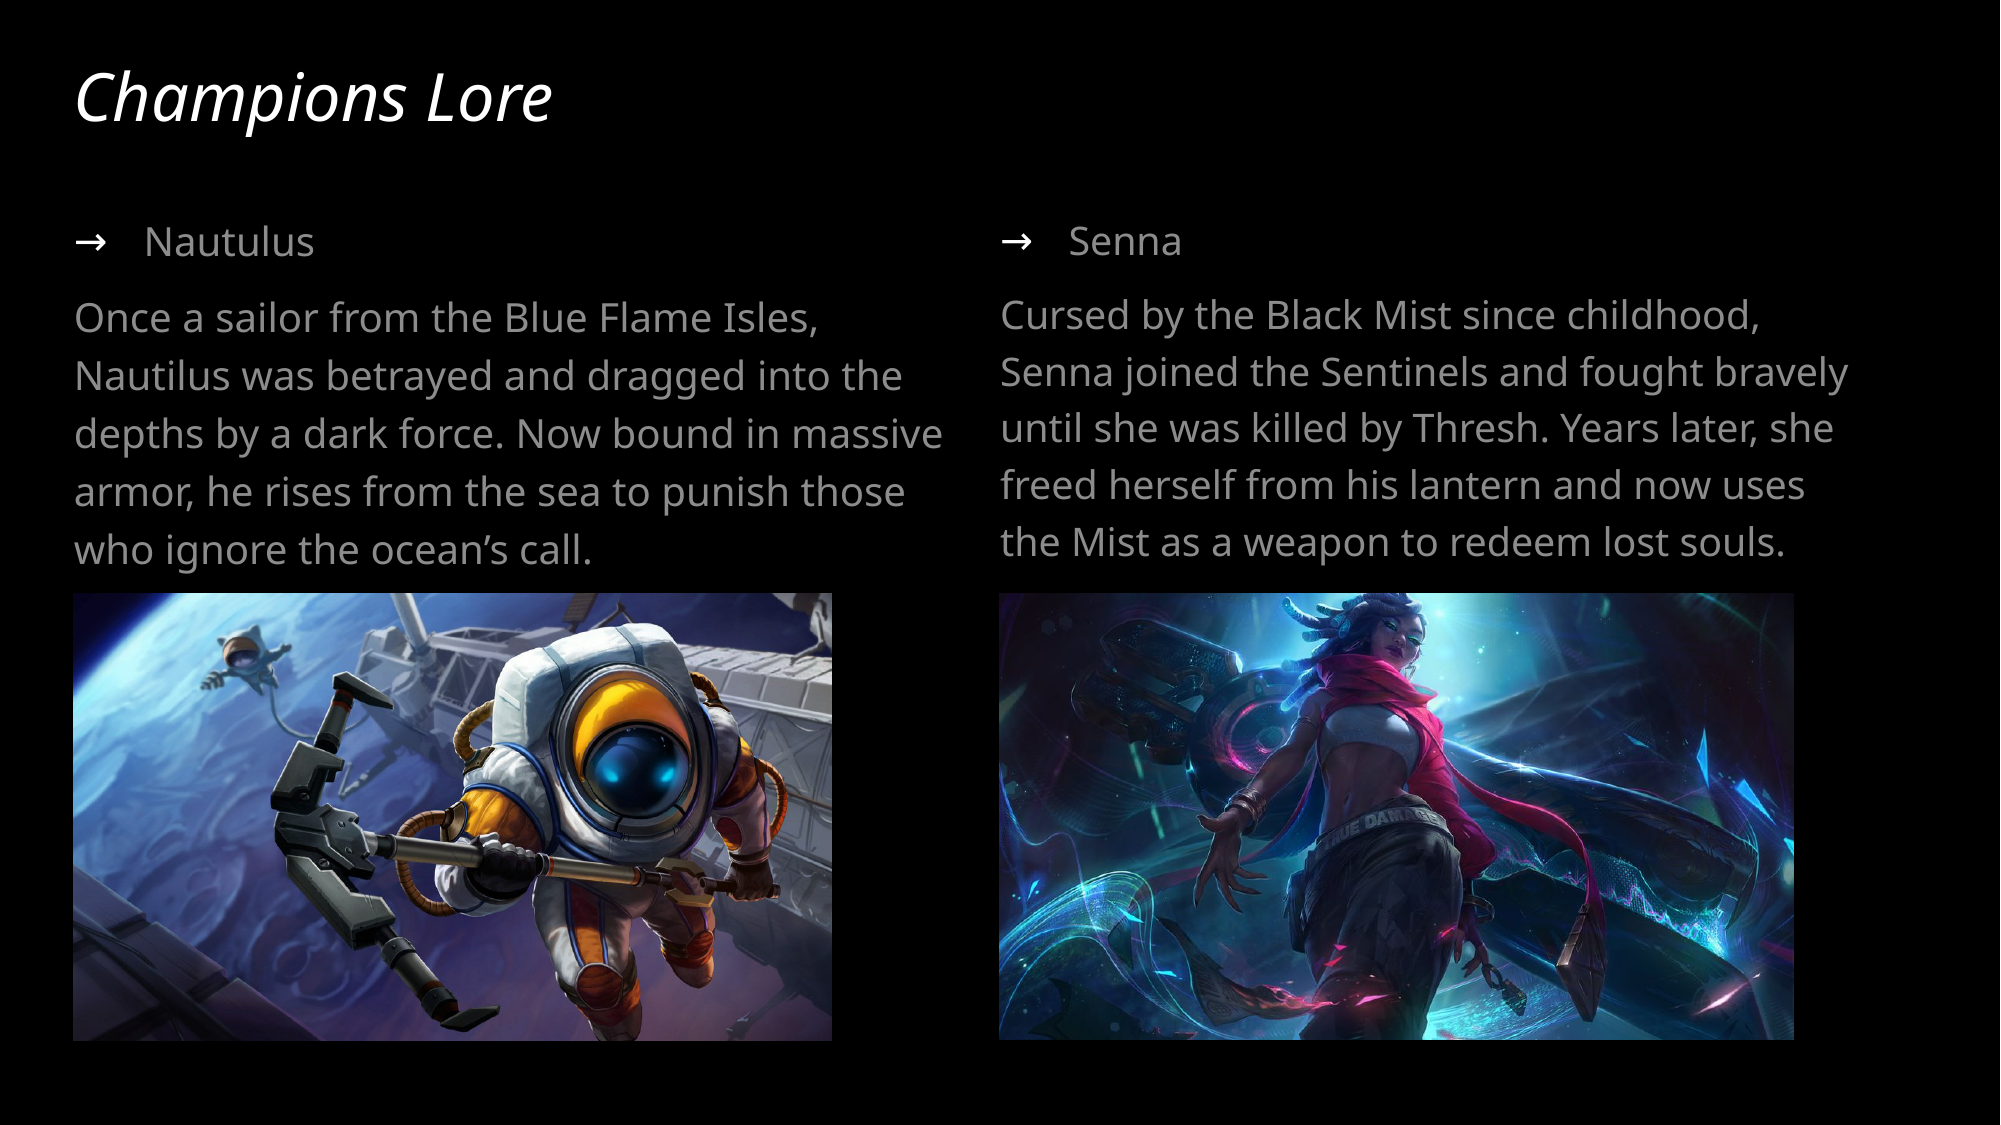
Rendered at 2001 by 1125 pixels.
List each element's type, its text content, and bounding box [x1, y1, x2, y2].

picture [999, 593, 1795, 1041]
picture [73, 593, 832, 1041]
title Champions Lore [73, 63, 1928, 251]
list Nautulus Once a sailor from the Blue Flame Isles, Nautilus was betrayed and dragged into the depths by a dark force. Now bound in massive armor, he rises from the sea to punish those who ignore the ocean’s call. [73, 206, 965, 578]
list Senna Cursed by the Black Mist since childhood, Senna joined the Sentinels and fought bravely until she was killed by Thresh. Years later, she freed herself from his lantern and now uses the Mist as a weapon to redeem lost souls. [999, 206, 1891, 605]
